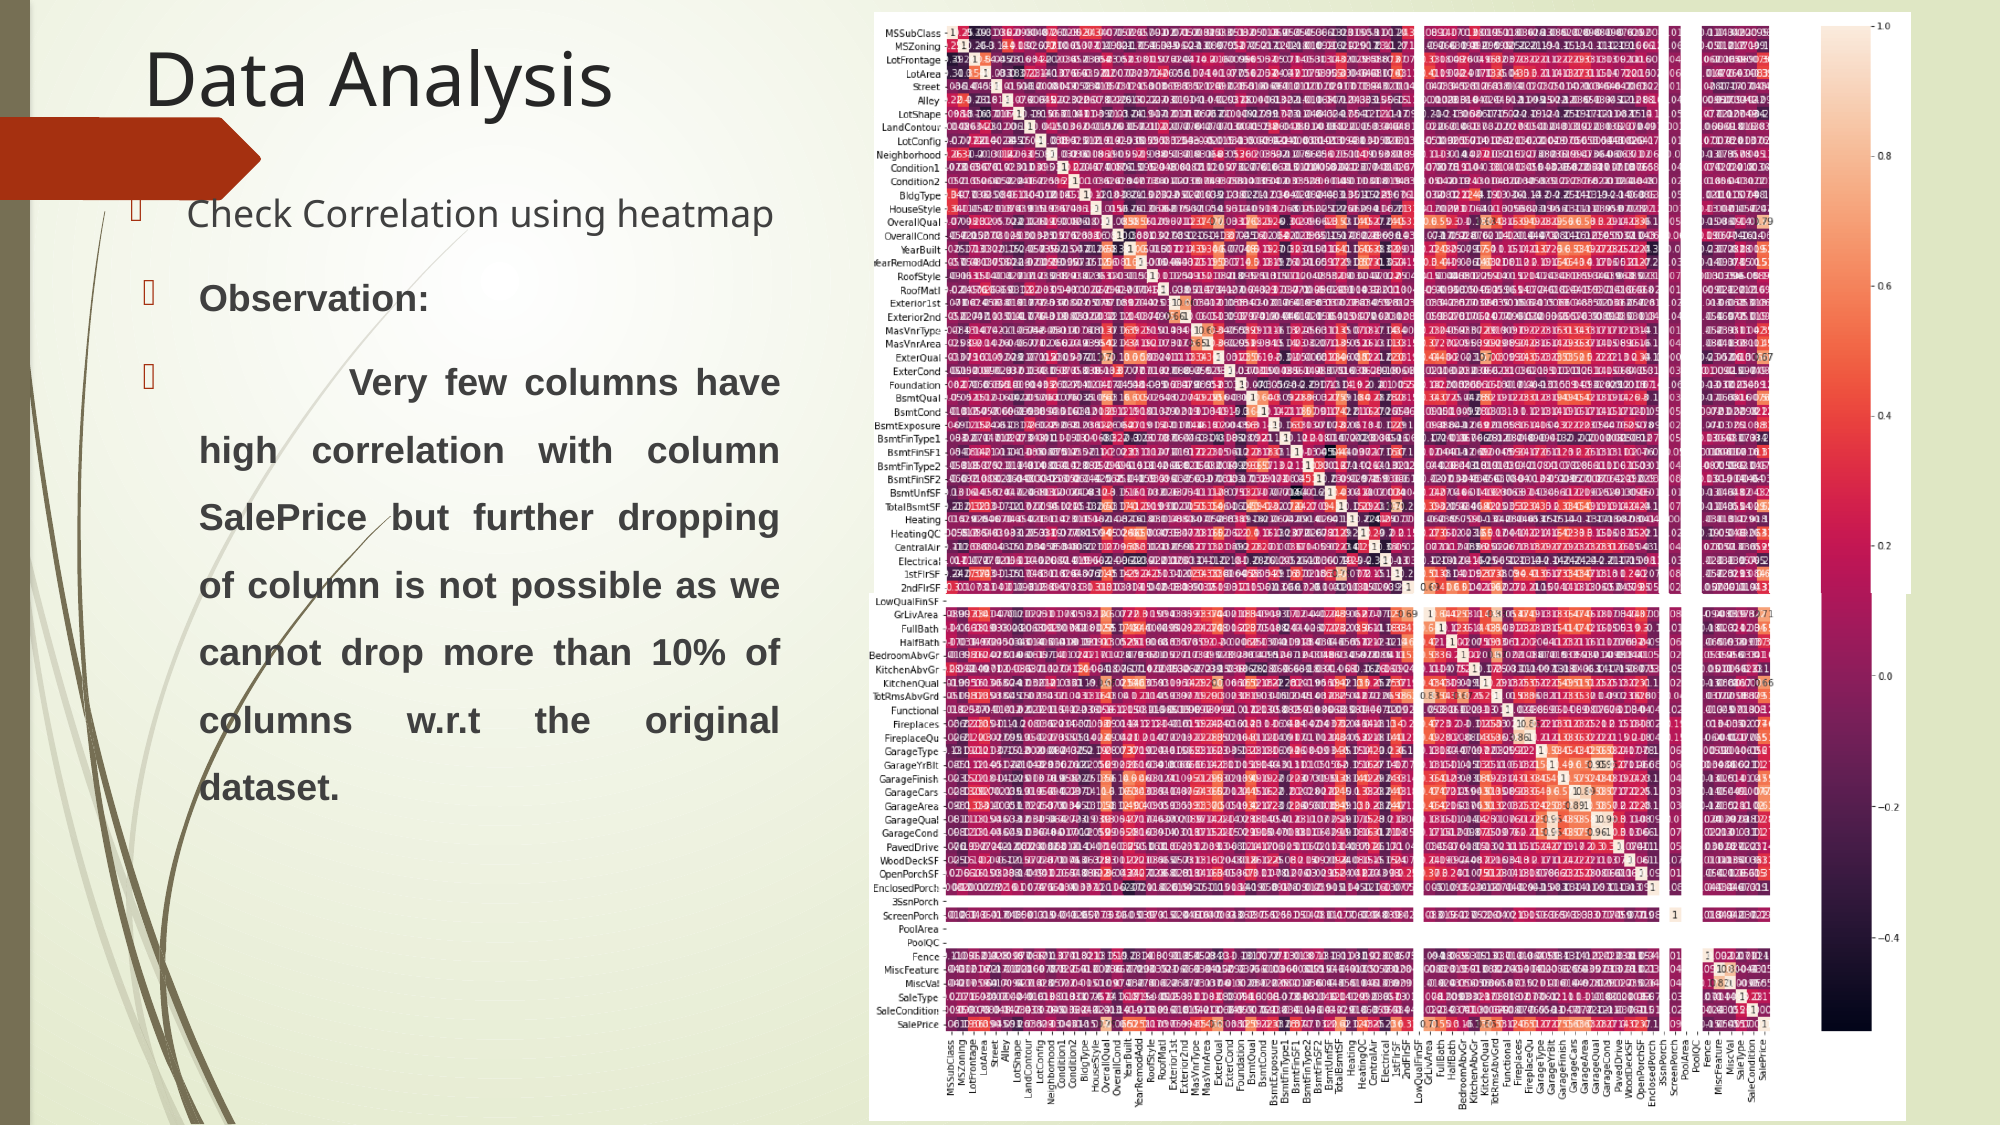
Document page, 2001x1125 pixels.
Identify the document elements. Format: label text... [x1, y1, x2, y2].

picture [869, 12, 1912, 1122]
title Data Analysis [128, 24, 869, 267]
list Check Correlation using heatmap Observation: Very few columns have high correlation with column SalePrice but further dropping of column is not possible as we cannot drop more than 10% of columns w.r.t the original dataset. [114, 182, 852, 1082]
